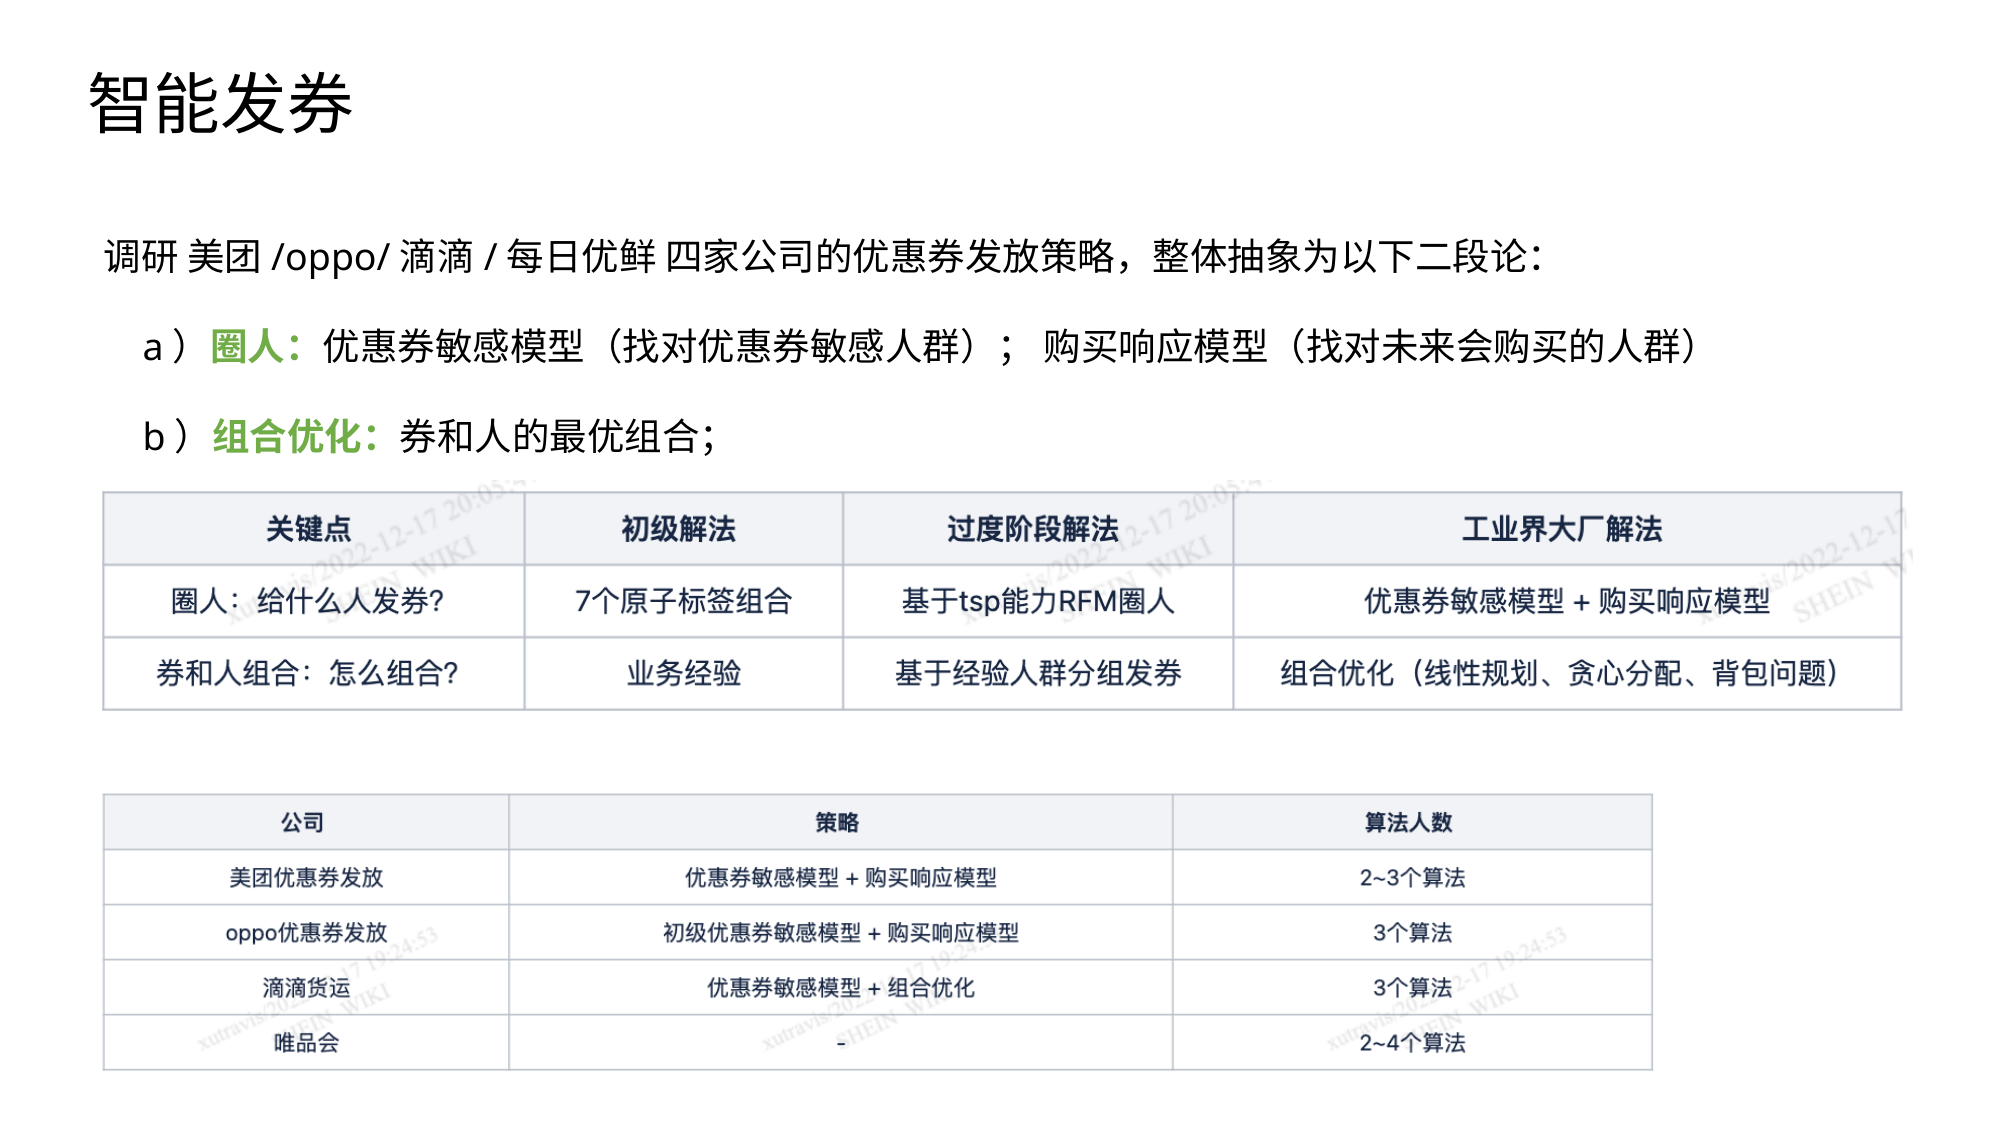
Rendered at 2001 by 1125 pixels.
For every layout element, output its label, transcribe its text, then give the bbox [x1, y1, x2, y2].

text_box 调研 美团/oppo/滴滴/每日优鲜 四家公司的优惠券发放策略，整体抽象为以下二段论： a）圈人：优惠券敏感模型（找对优惠券敏感人群）； 购买响应模型（找对未来会购买的人群） b）组合优化：券和人的最优组合； [88, 225, 1832, 466]
text_box 智能发券 [72, 54, 511, 149]
picture [88, 480, 1913, 724]
picture [95, 785, 1667, 1084]
